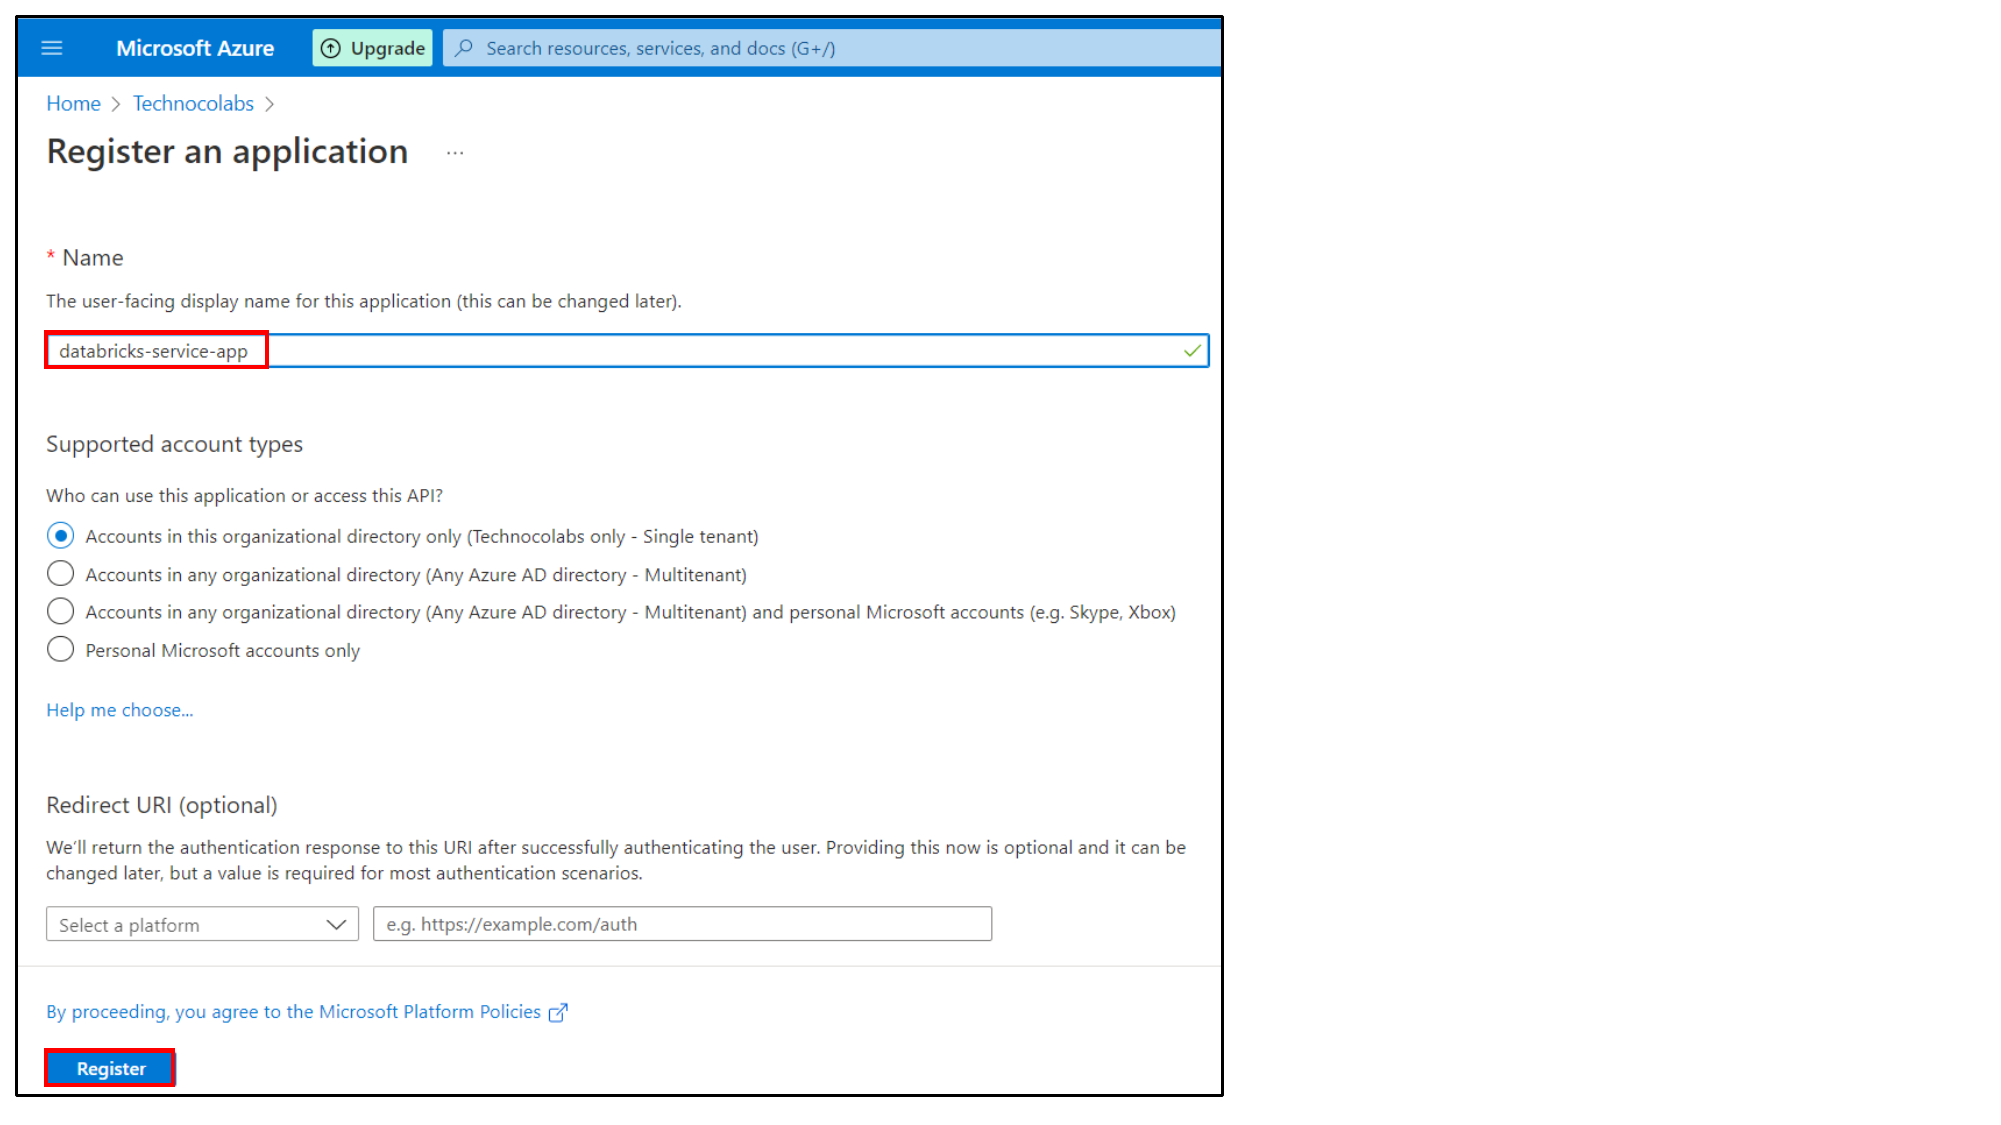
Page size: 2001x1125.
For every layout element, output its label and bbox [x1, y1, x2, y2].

picture [17, 17, 1222, 1094]
